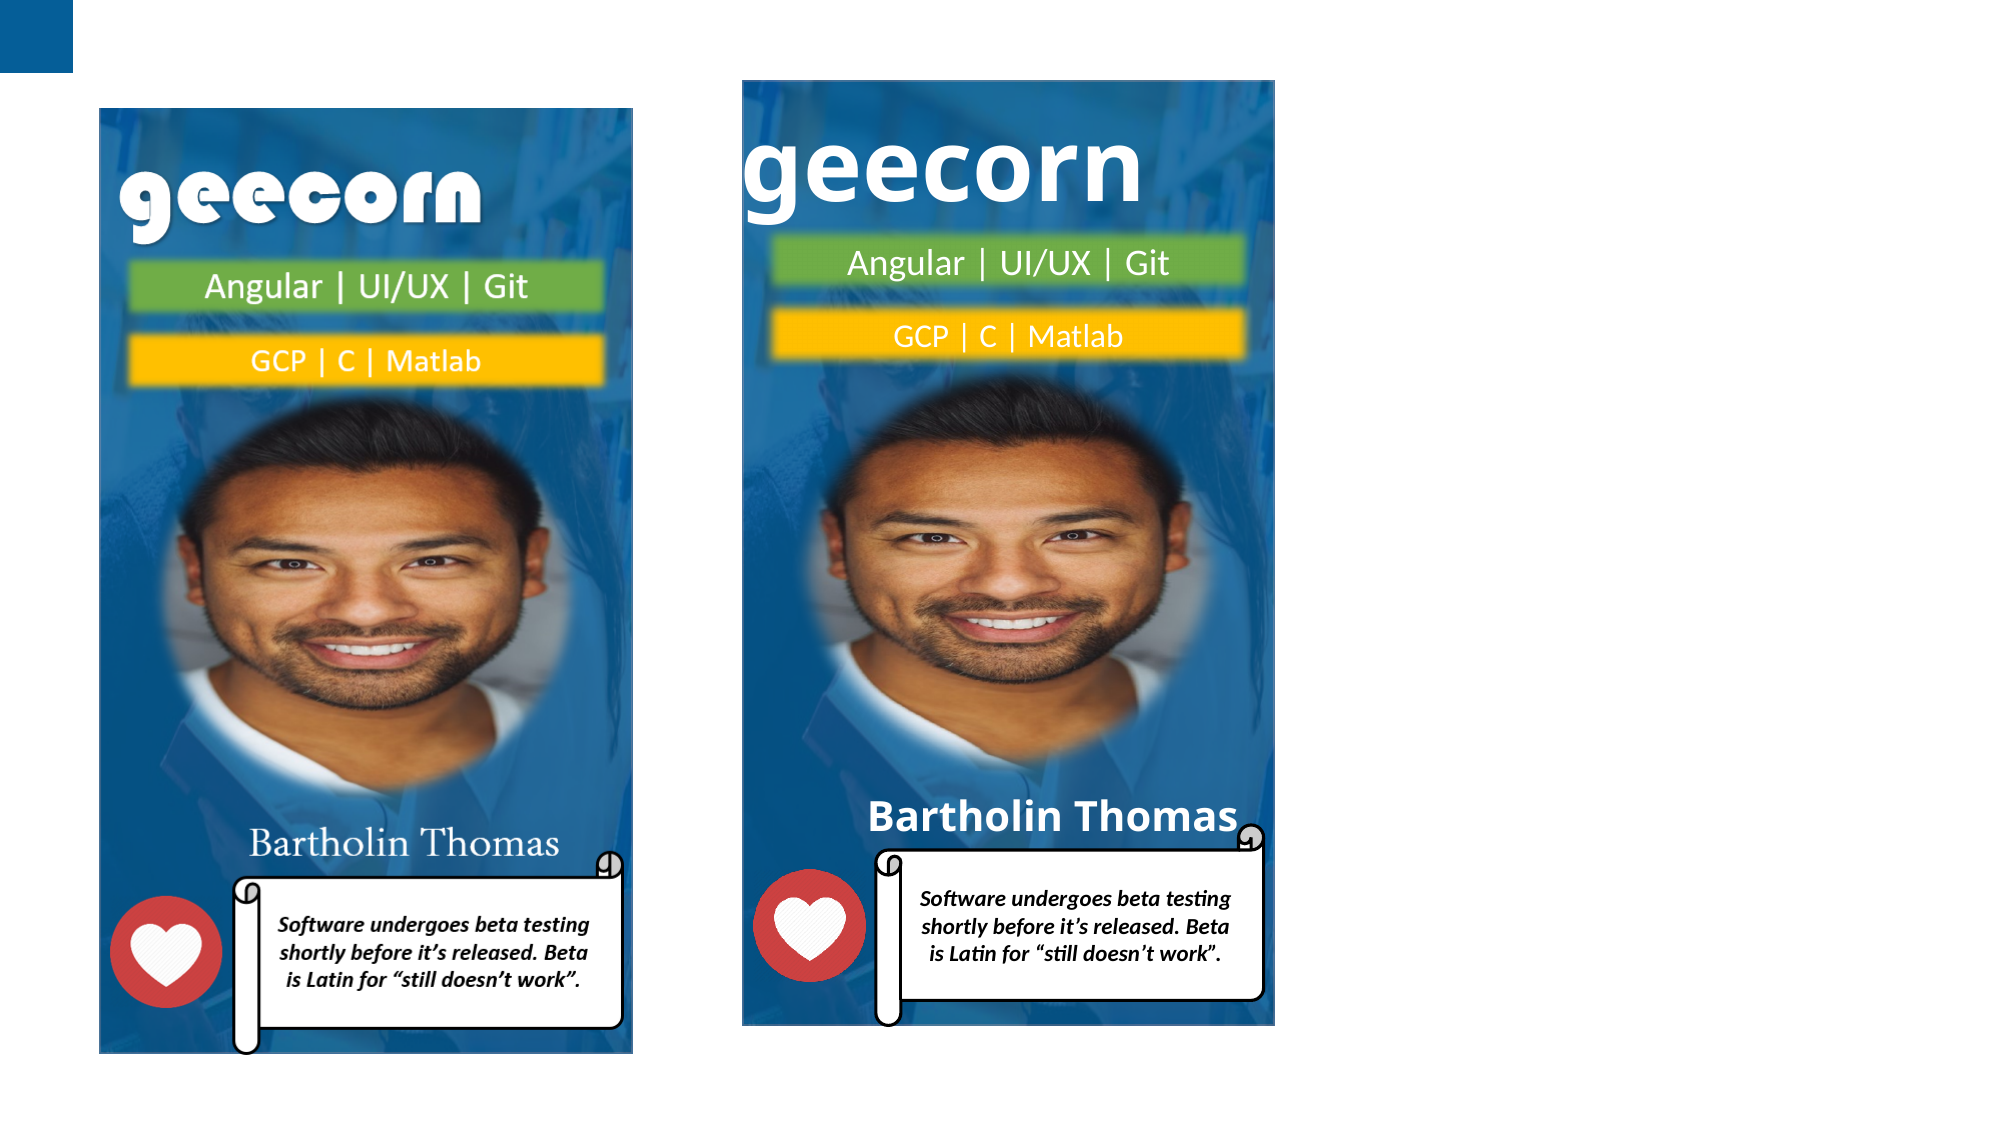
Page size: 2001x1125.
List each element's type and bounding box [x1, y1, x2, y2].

text_box [742, 80, 1275, 1026]
picture [99, 108, 633, 1055]
picture [0, 0, 73, 73]
